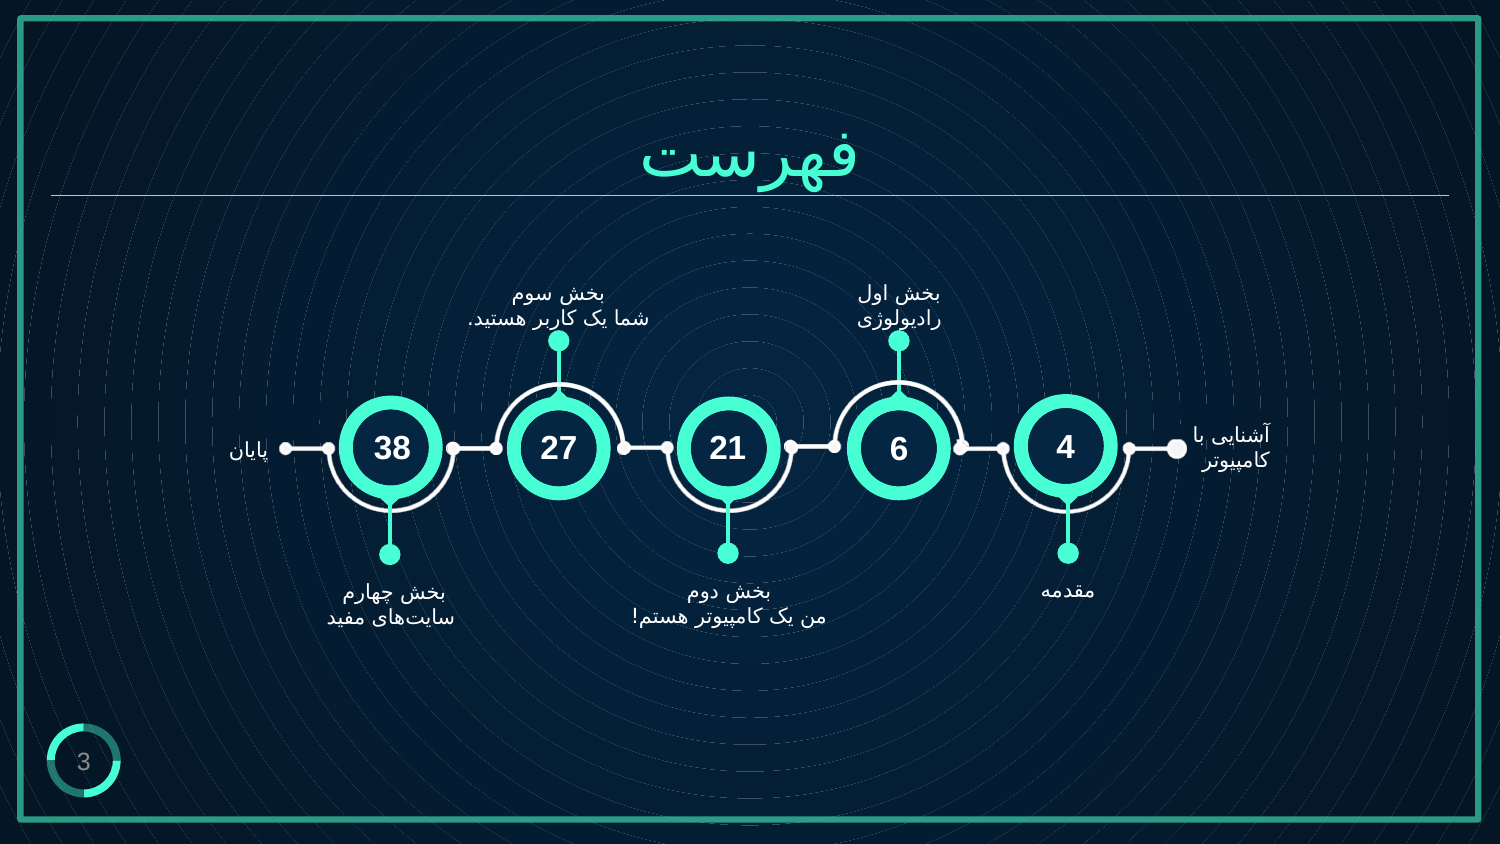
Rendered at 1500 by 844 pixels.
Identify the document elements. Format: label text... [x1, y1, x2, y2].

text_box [212, 264, 1286, 641]
text_box فهرست [51, 105, 1449, 195]
text_box فهرست [51, 202, 1449, 206]
slide_number 3 [46, 723, 121, 798]
